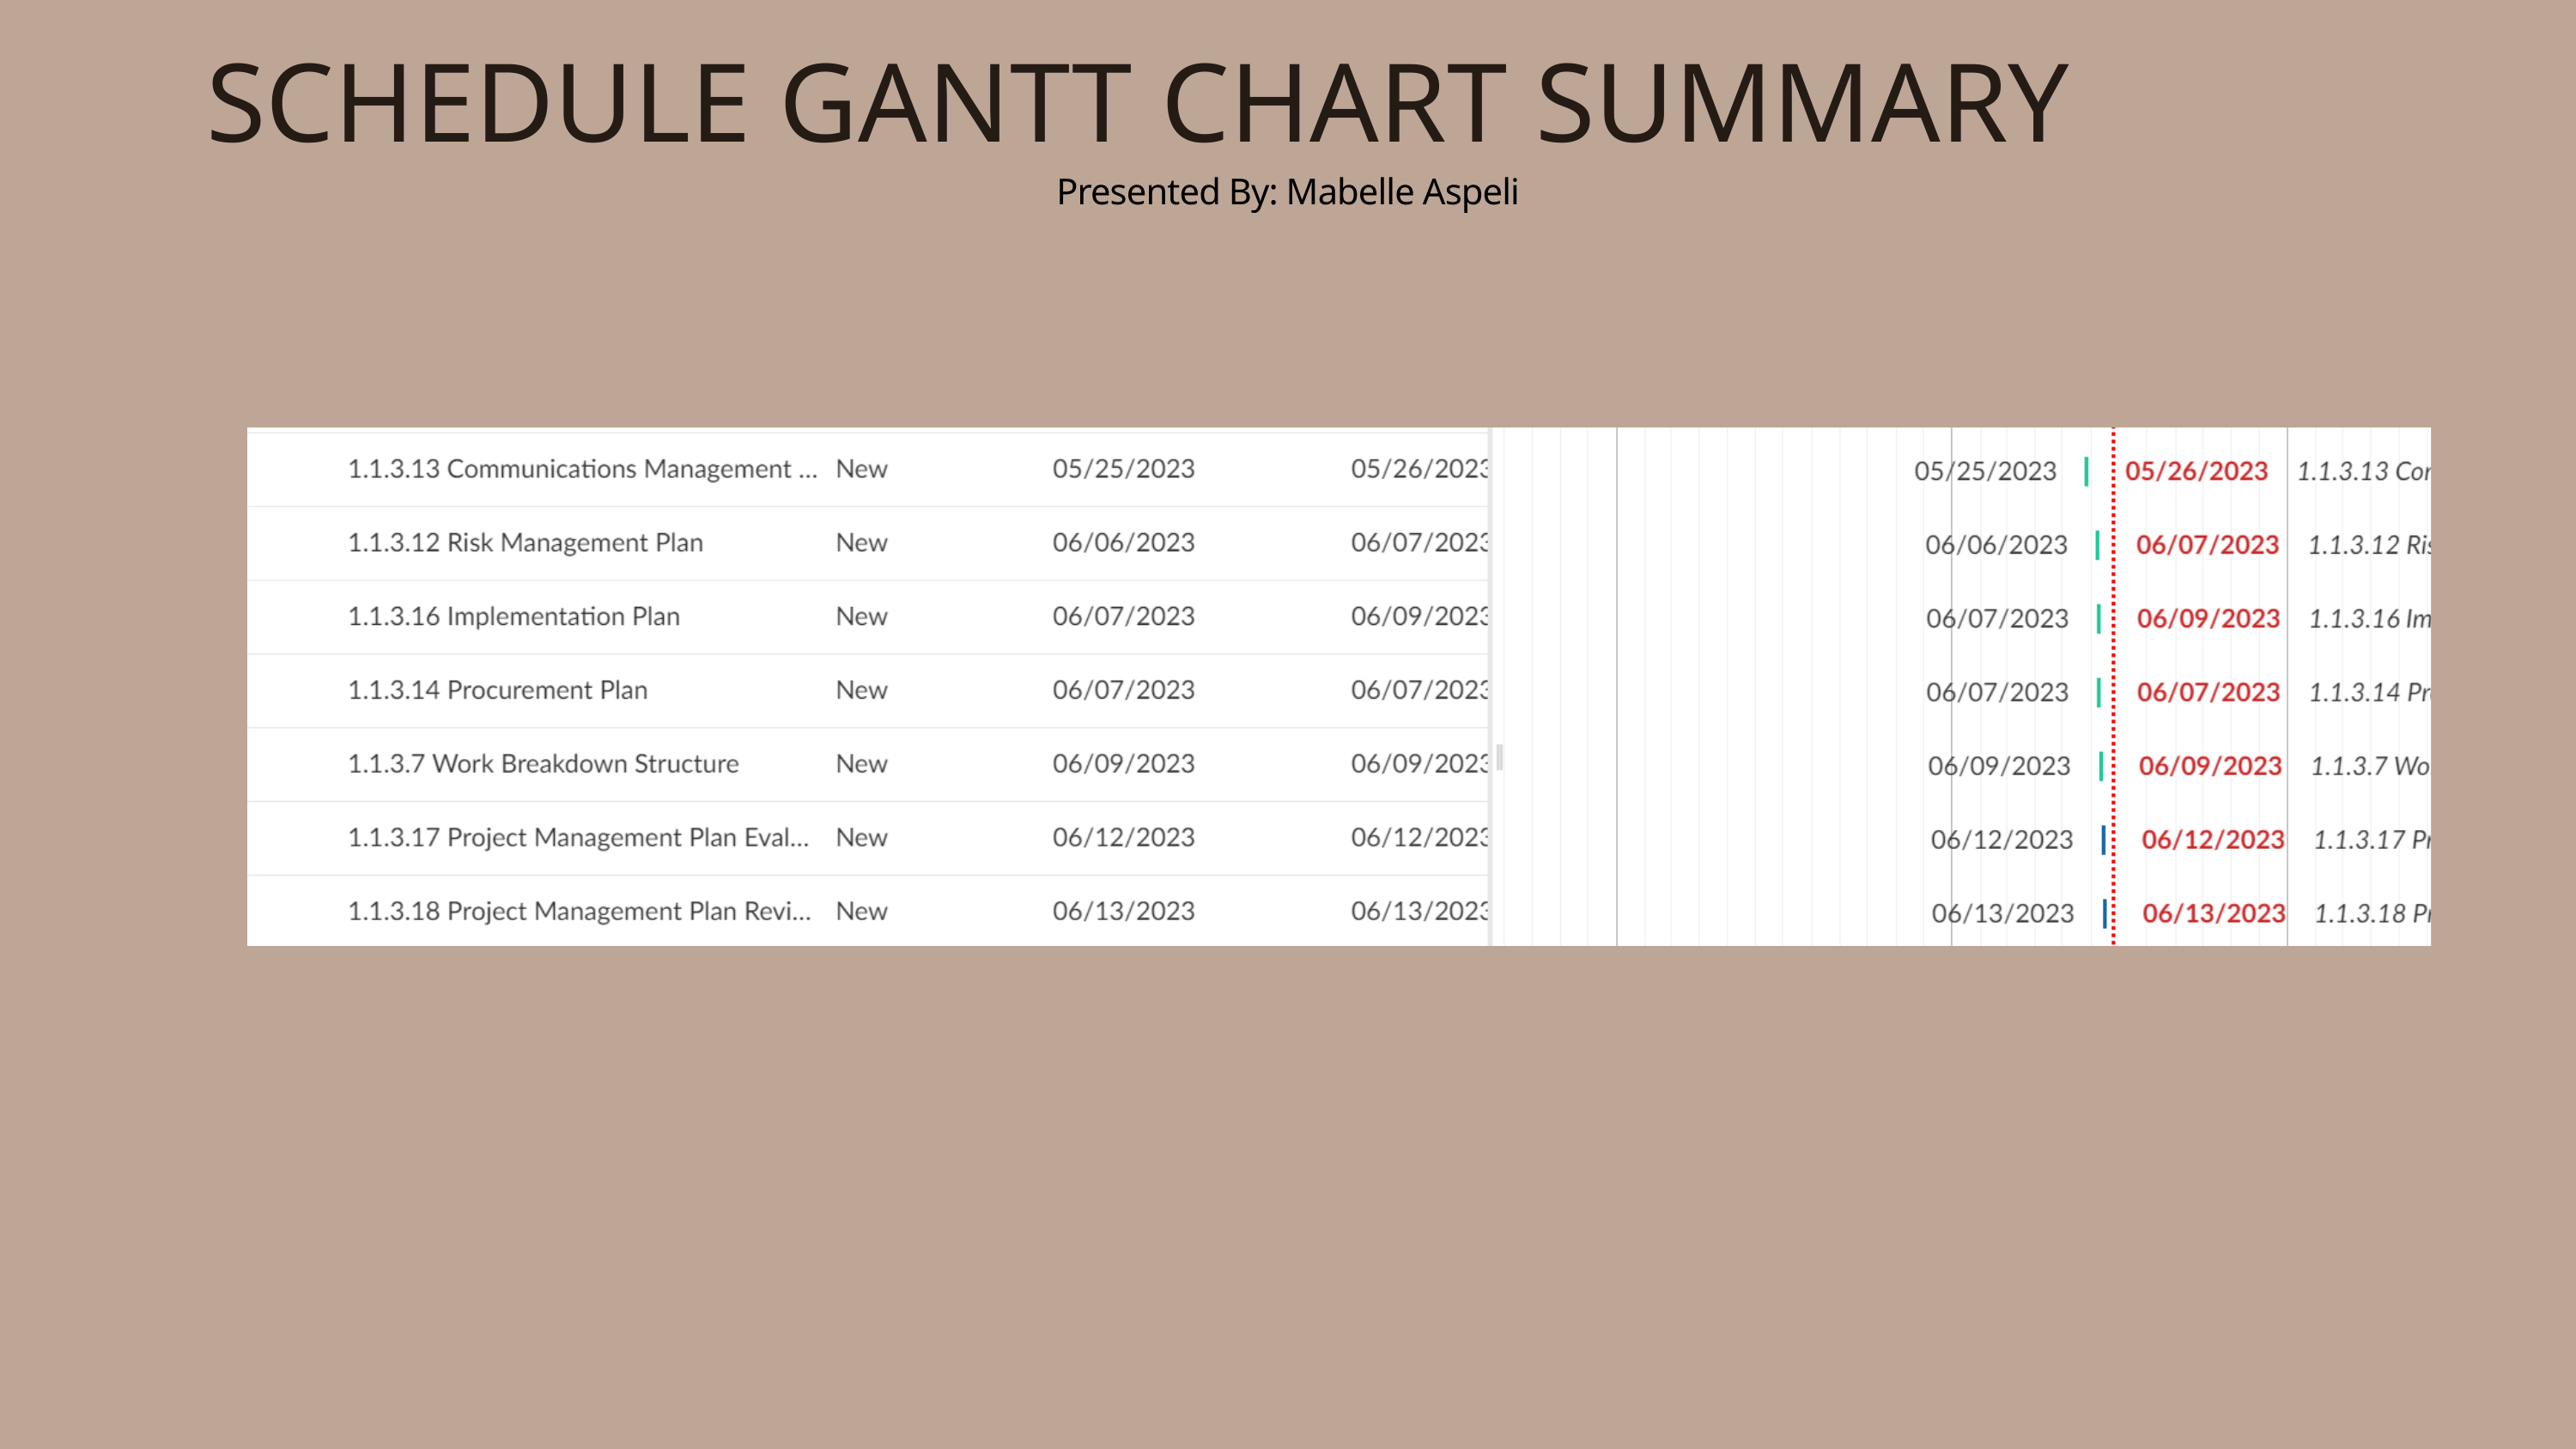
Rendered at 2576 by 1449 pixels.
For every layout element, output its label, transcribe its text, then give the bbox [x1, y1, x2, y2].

text_box Presented By: Mabelle Aspeli [966, 161, 1610, 212]
text_box [247, 427, 2432, 946]
text_box SCHEDULE GANTT CHART SUMMARY [206, 64, 2432, 164]
